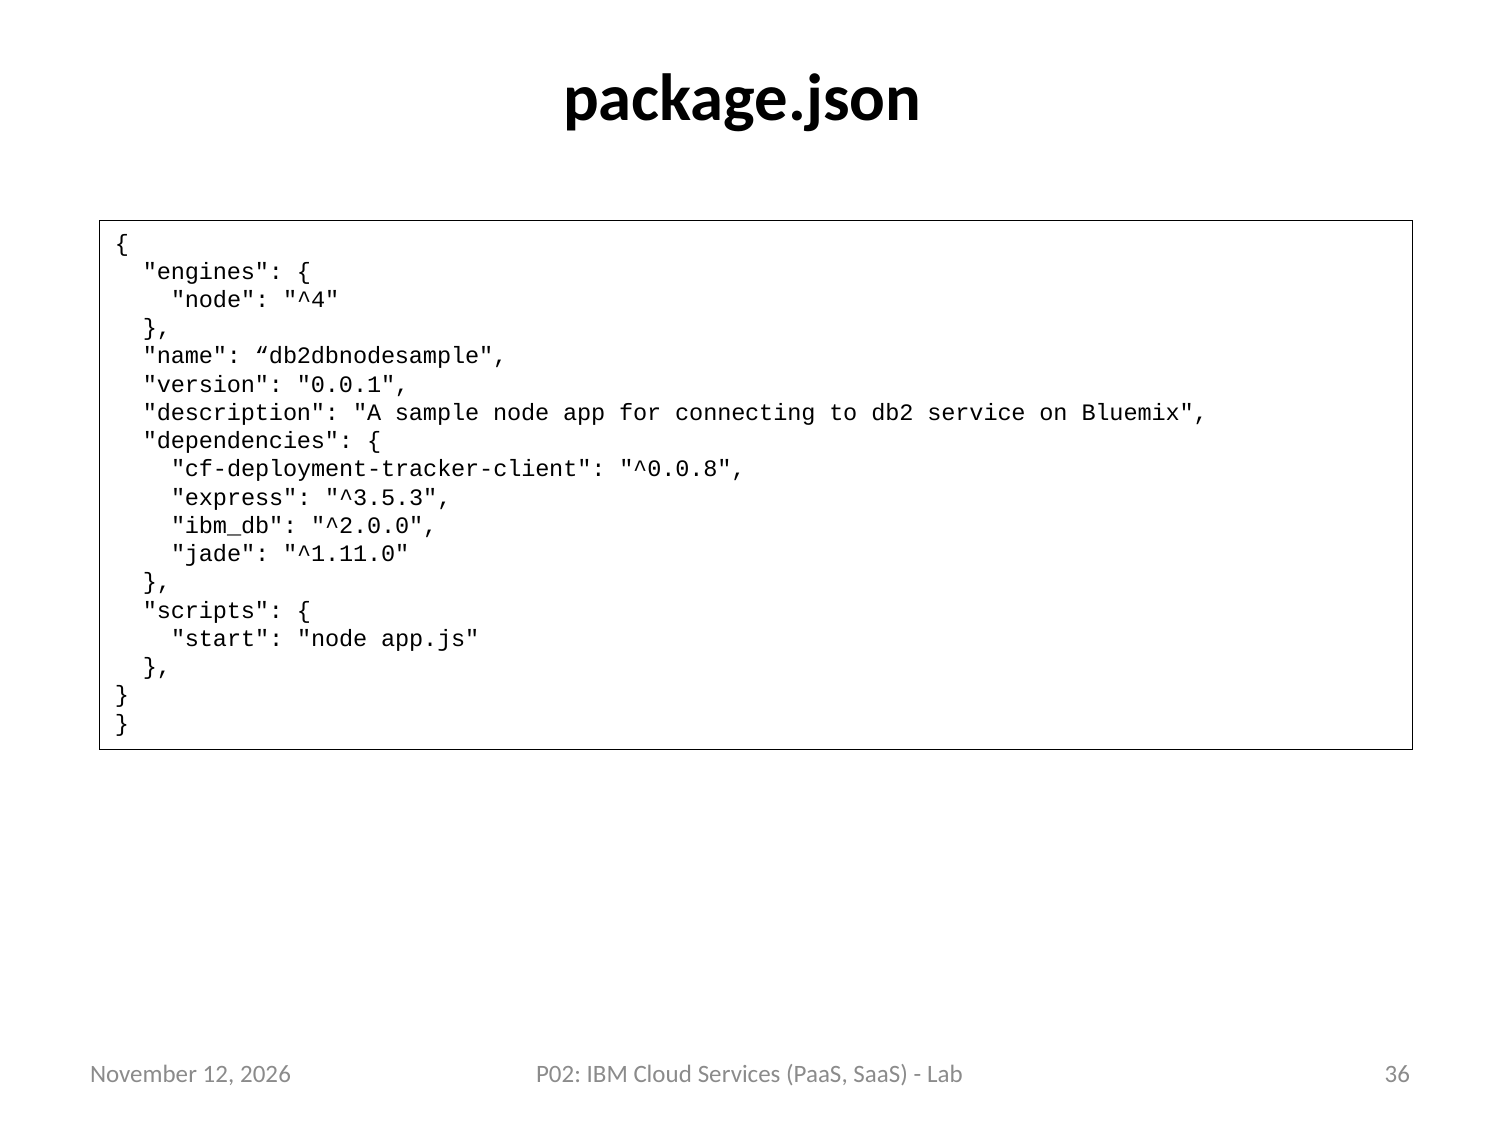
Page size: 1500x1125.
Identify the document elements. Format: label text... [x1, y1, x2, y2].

list { "engines": { "node": "^4" }, "name": “db2dbnodesample", "version": "0.0.1", "description": "A sample node app for connecting to db2 service on Bluemix", "dependencies": { "cf-deployment-tracker-client": "^0.0.8", "express": "^3.5.3", "ibm_db": "^2.0.0", "jade": "^1.11.0" }, "scripts": { "start": "node app.js" }, } } [99, 220, 1413, 750]
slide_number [75, 1042, 425, 1103]
footer P02: IBM Cloud Services (PaaS, SaaS) - Lab [512, 1042, 988, 1103]
slide_number 36 [1074, 1042, 1425, 1103]
title package.json [75, 0, 1425, 188]
